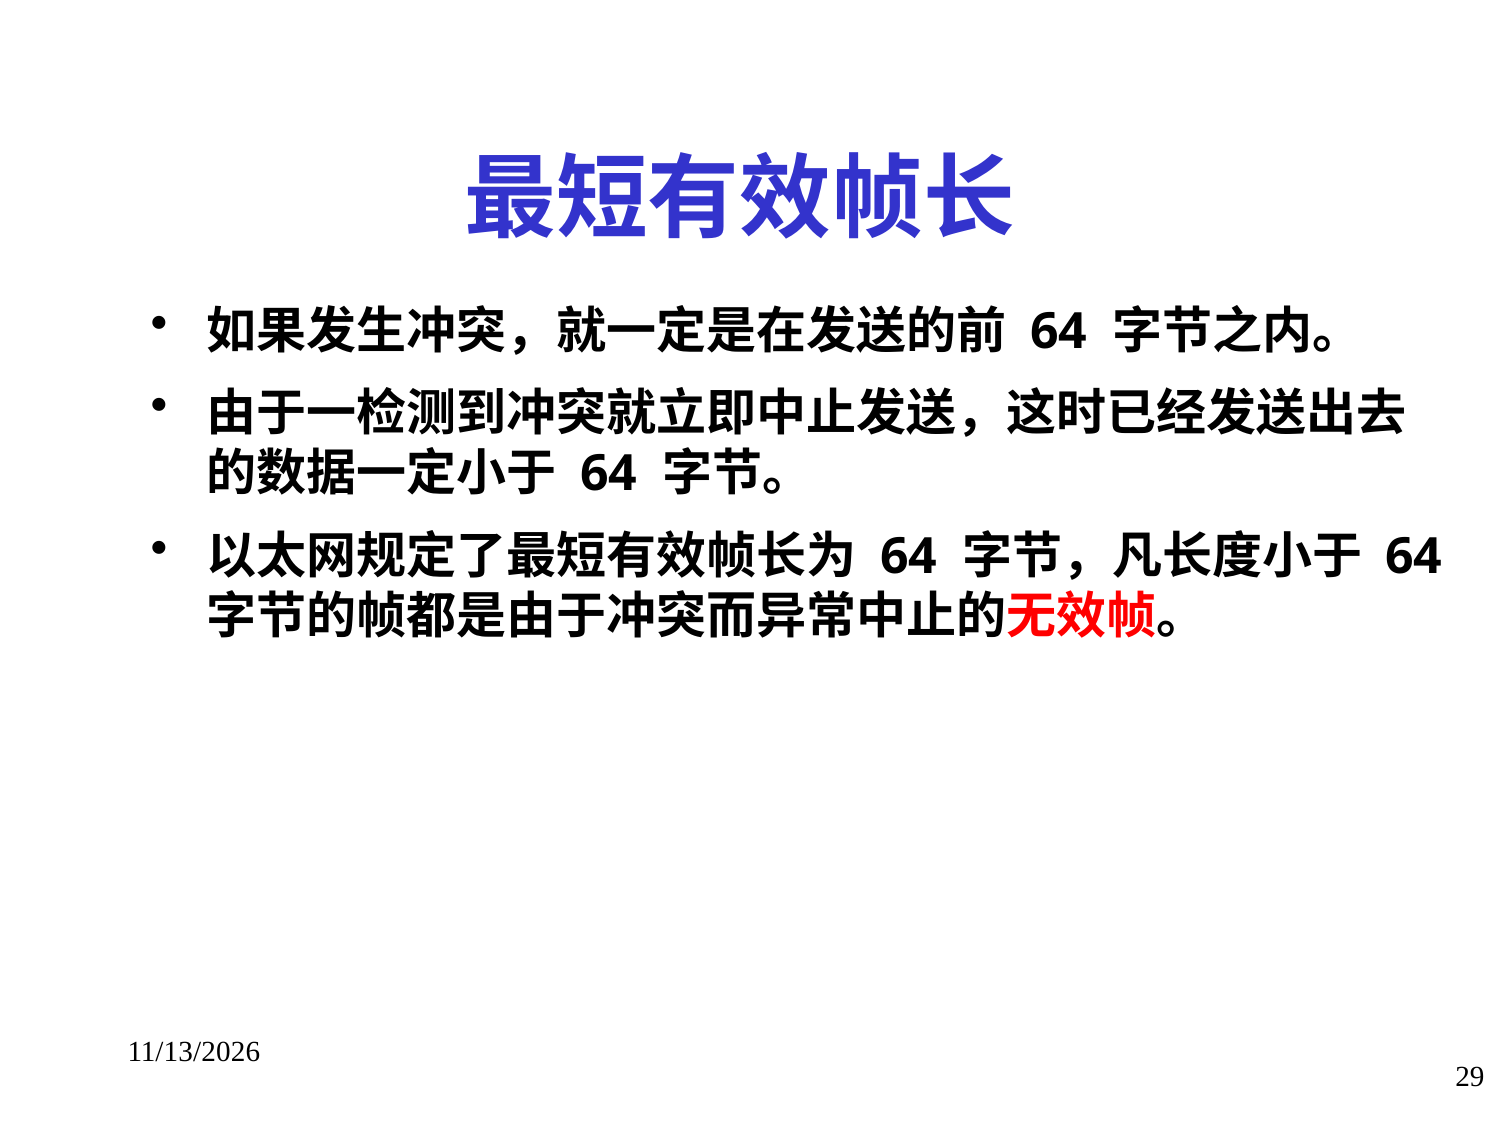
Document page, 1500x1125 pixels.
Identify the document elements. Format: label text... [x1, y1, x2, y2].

list 如果发生冲突，就一定是在发送的前 64 字节之内。 由于一检测到冲突就立即中止发送，这时已经发送出去的数据一定小于 64 字节。 以太网规定了最短有效帧长为 64 字节，凡长度小于 64 字节的帧都是由于冲突而异常中止的无效帧。 [135, 290, 1471, 1000]
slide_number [112, 1024, 426, 1101]
title 最短有效帧长 [112, 99, 1388, 288]
slide_number 29 [1187, 1049, 1500, 1125]
